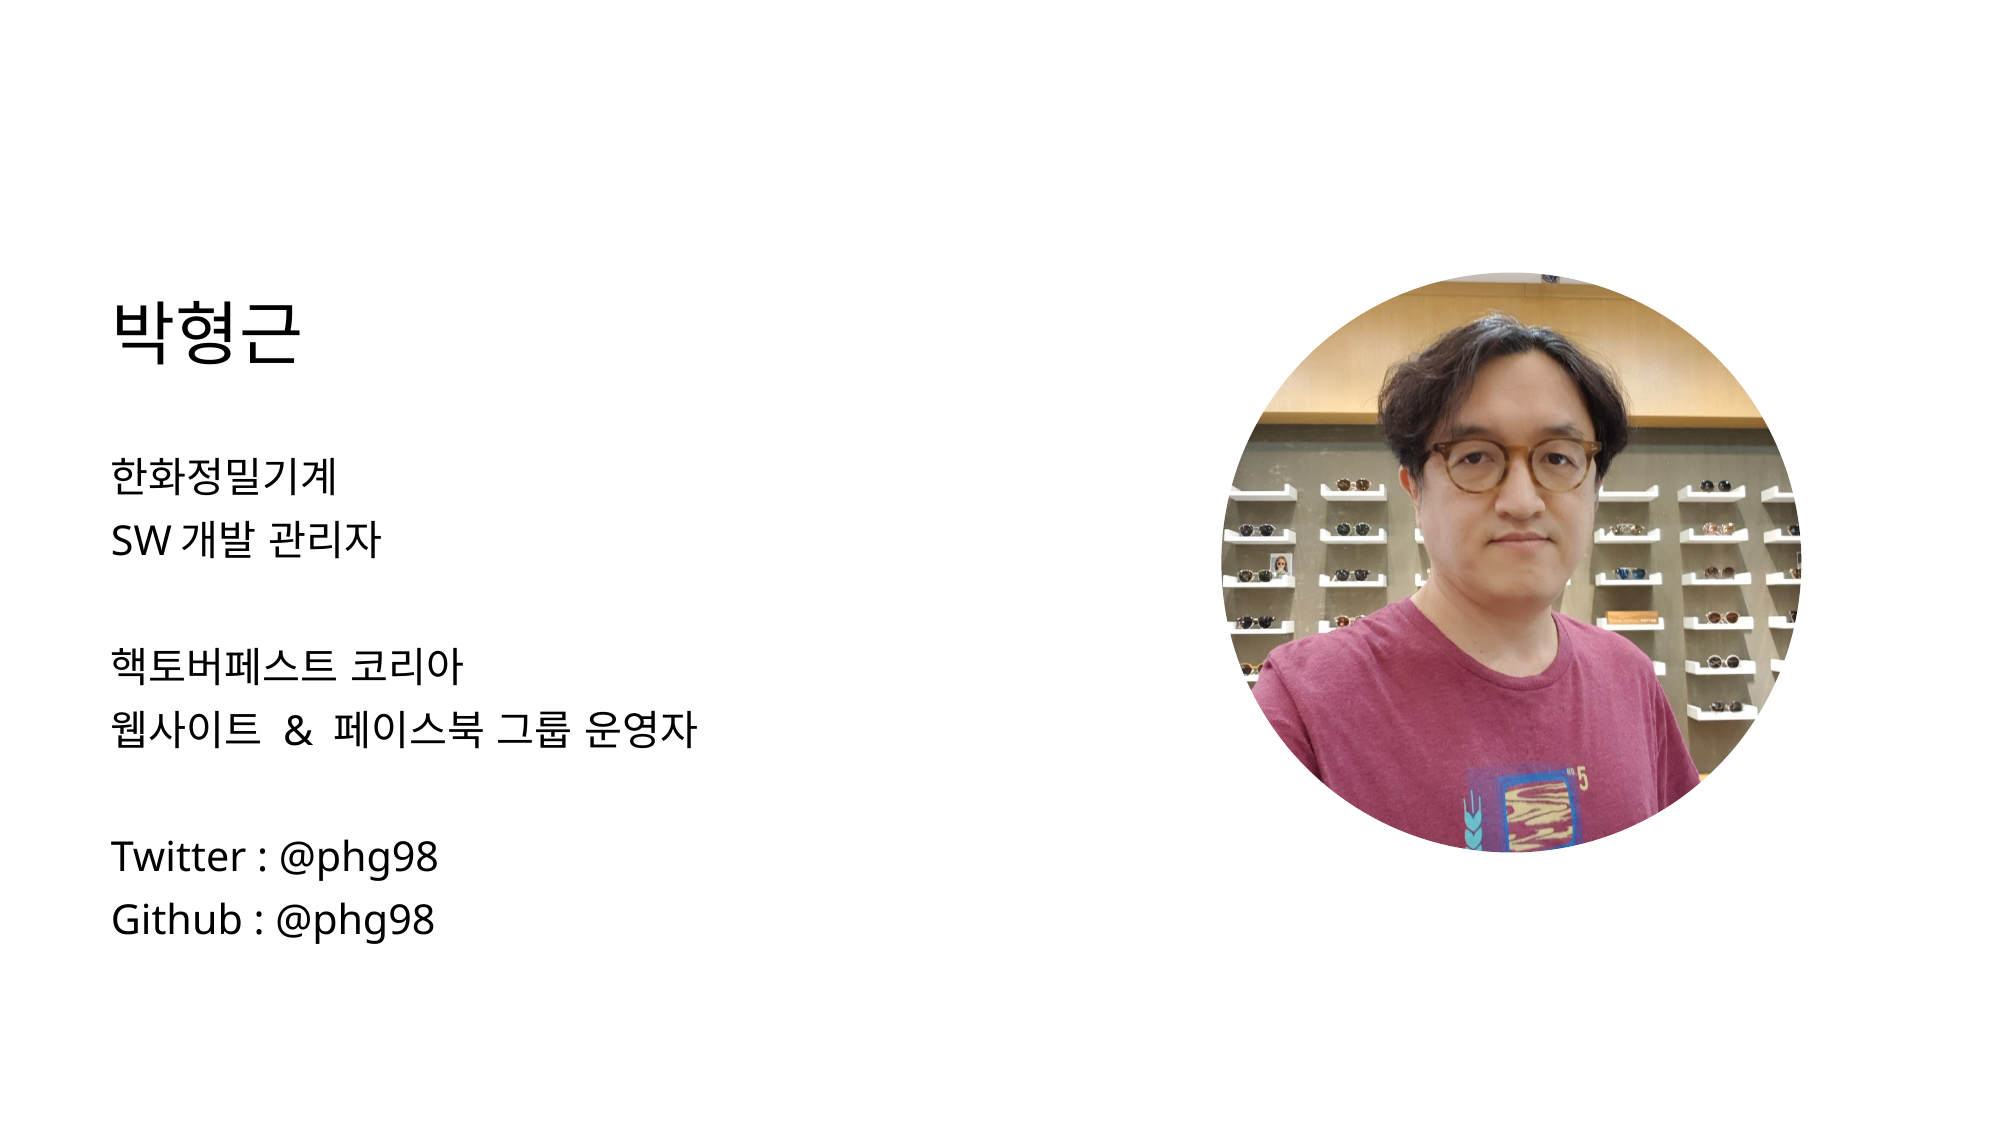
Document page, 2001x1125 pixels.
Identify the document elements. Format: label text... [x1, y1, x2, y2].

list 한화정밀기계 SW개발 관리자 핵토버페스트 코리아 웹사이트 & 페이스북 그룹 운영자 Twitter : @phg98 Github : @phg98 [95, 449, 1001, 953]
picture [1221, 272, 1802, 853]
title 박형근 [96, 291, 1000, 383]
